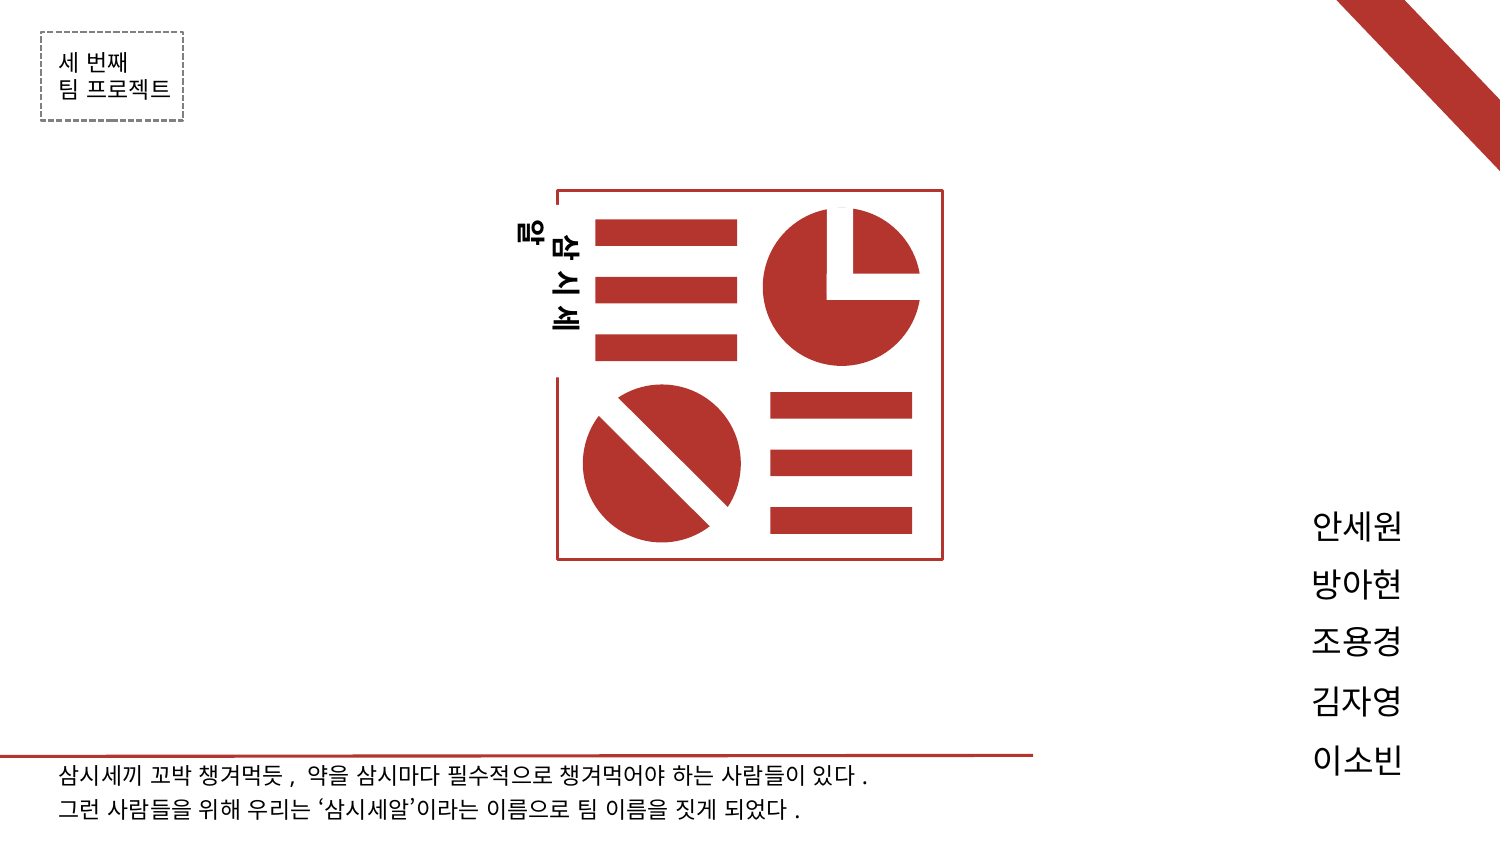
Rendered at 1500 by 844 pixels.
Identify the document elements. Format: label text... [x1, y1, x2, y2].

text_box [39, 30, 185, 123]
text_box 그런 사람들을 위해 우리는 ‘삼시세알’이라는 이름으로 팀 이름을 짓게 되었다. [43, 788, 1041, 831]
text_box 방아현 [1296, 557, 1418, 612]
text_box 조용경 [1297, 614, 1418, 669]
text_box 세 번째 팀 프로젝트 [43, 40, 187, 111]
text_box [525, 190, 943, 560]
text_box [1333, 0, 1500, 175]
text_box 이소빈 [1298, 732, 1419, 788]
text_box 삼시세끼 꼬박 챙겨먹듯, 약을 삼시마다 필수적으로 챙겨먹어야 하는 사람들이 있다. [43, 754, 1041, 788]
text_box 안세원 [1297, 498, 1419, 554]
text_box 김자영 [1296, 673, 1418, 729]
